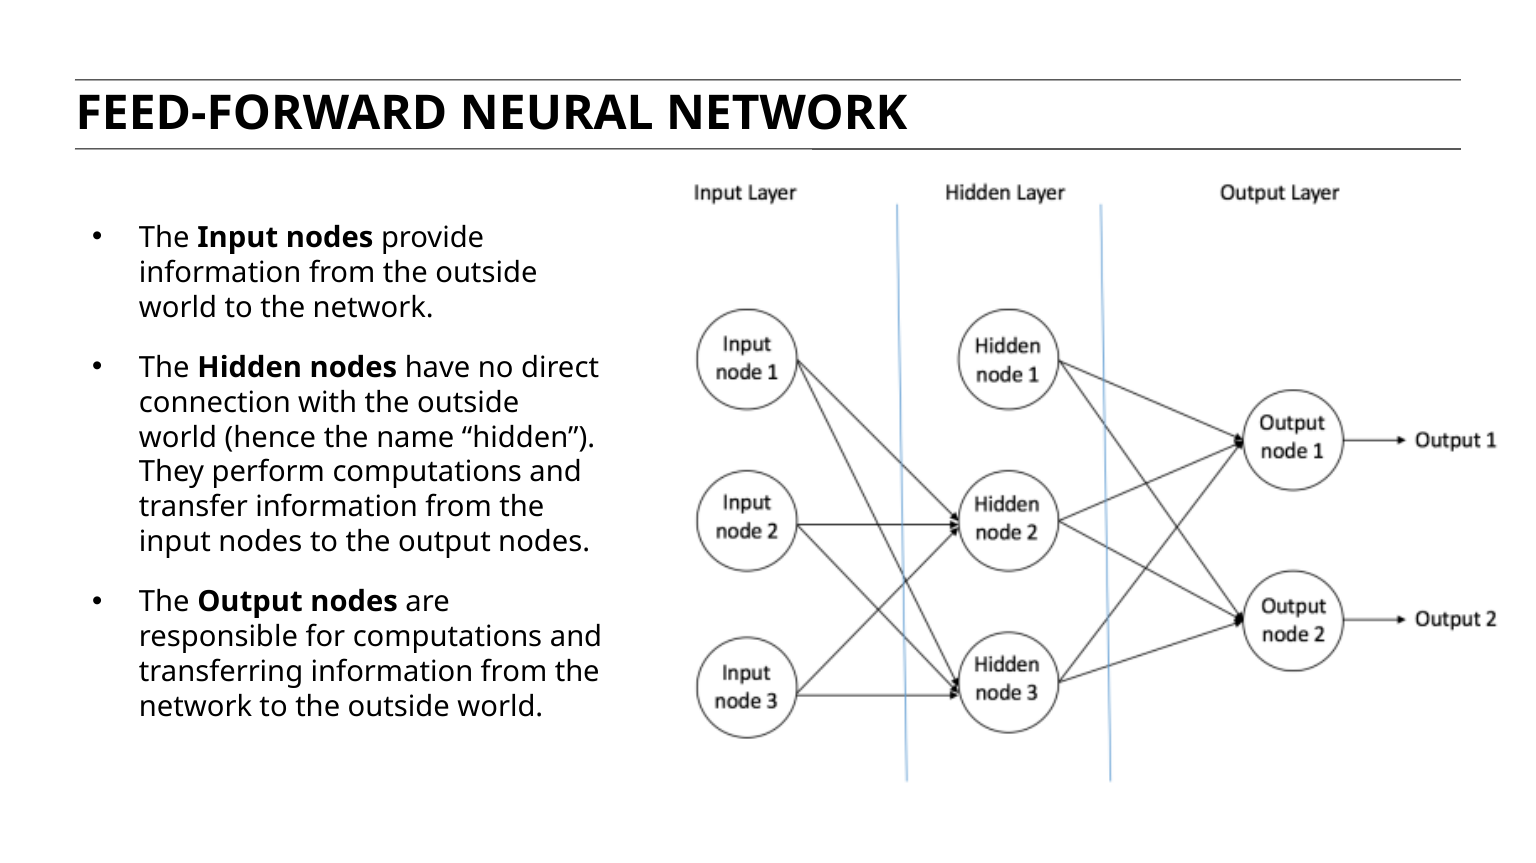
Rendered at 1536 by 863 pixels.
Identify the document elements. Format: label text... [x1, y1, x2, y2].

text_box The Input nodes provide information from the outside world to the network. The Hidden nodes have no direct connection with the outside world (hence the name “hidden”). They perform computations and transfer information from the input nodes to the output nodes. The Output nodes are responsible for computations and transferring information from the network to the outside world. [77, 210, 618, 730]
list FEED-FORWARD NEURAL NETWORK [60, 81, 1231, 132]
picture [680, 168, 1516, 786]
